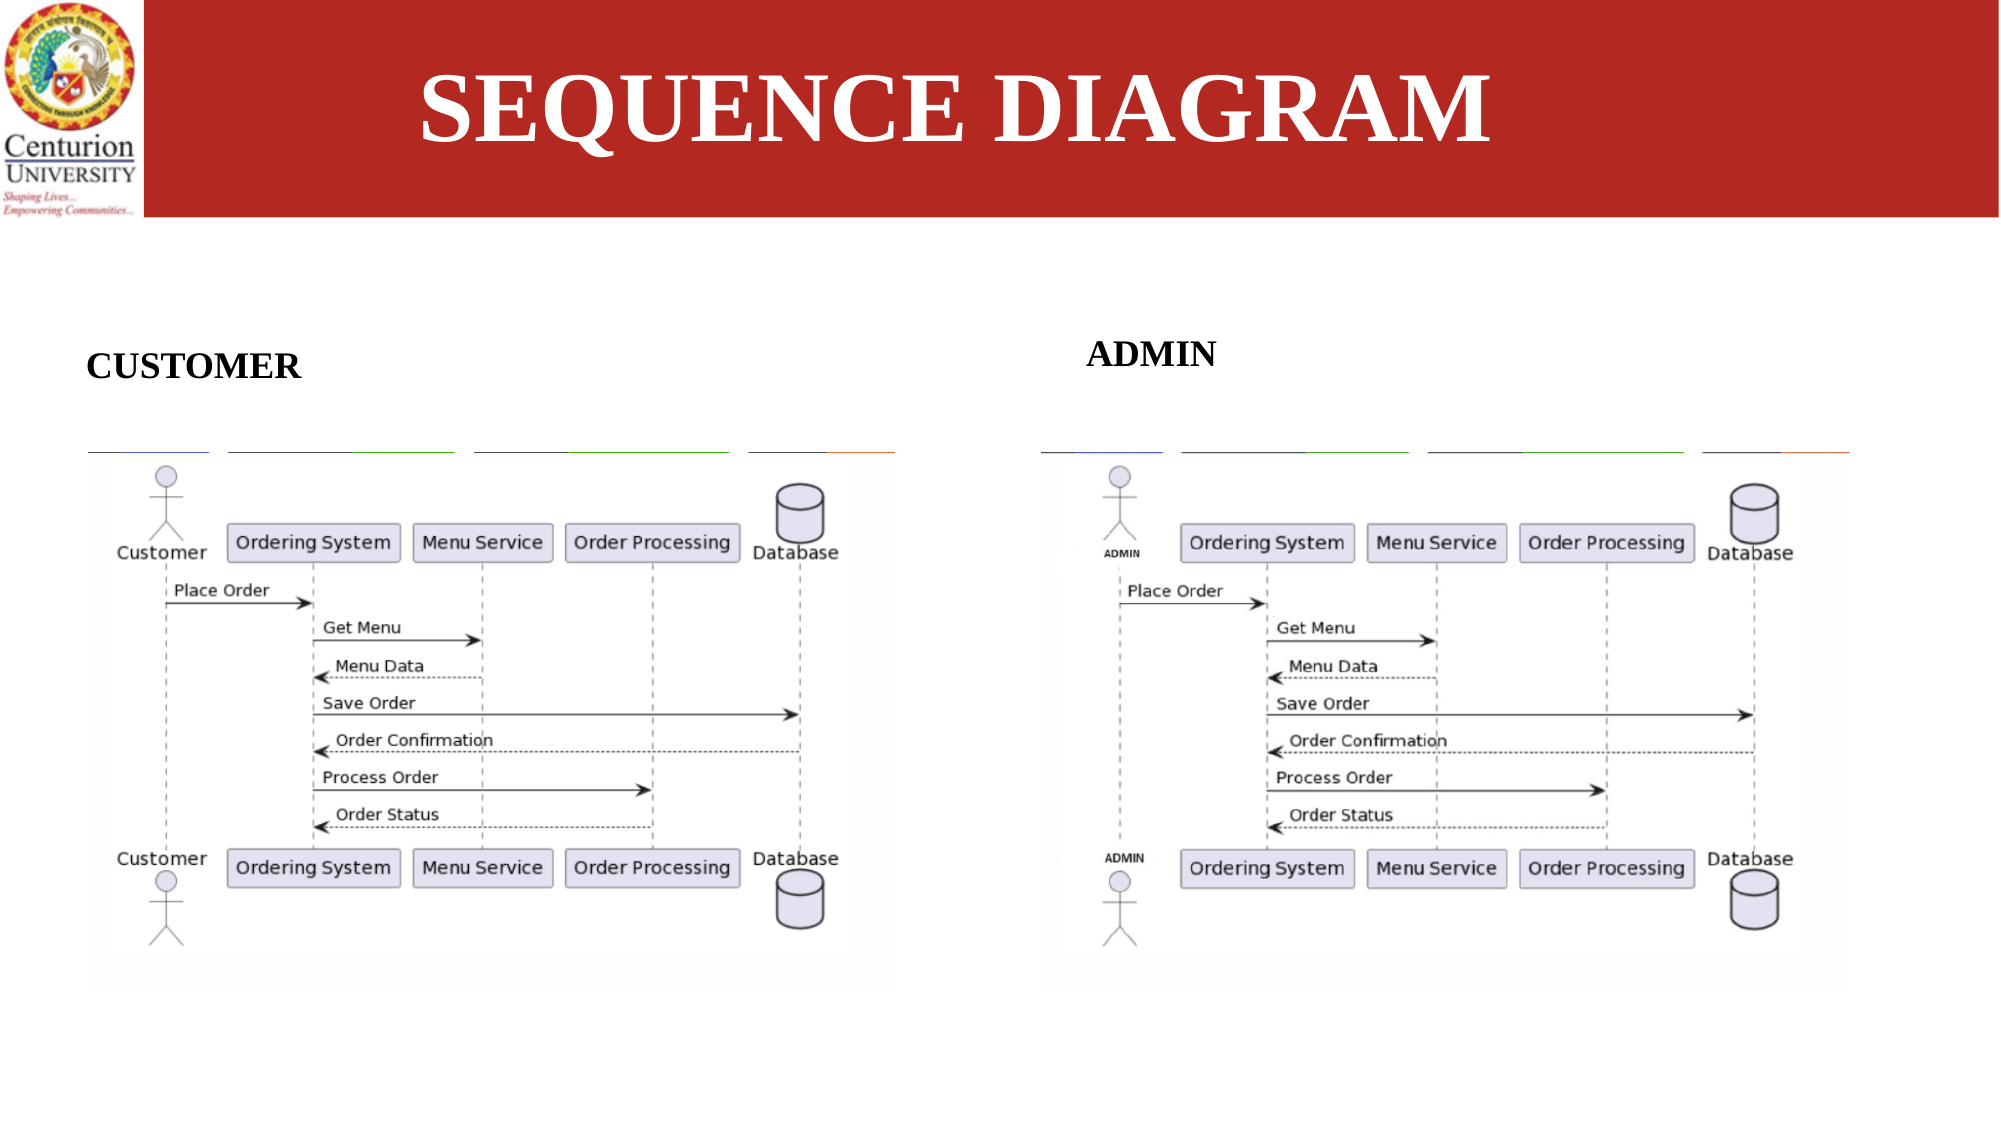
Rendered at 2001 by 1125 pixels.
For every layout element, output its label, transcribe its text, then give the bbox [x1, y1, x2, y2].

text_box CUSTOMER [71, 333, 476, 394]
picture [88, 452, 895, 988]
picture [1, 2, 138, 221]
picture [1041, 452, 1986, 988]
title SEQUENCE DIAGRAM [143, 0, 1999, 218]
text_box ADMIN [1071, 321, 1437, 382]
